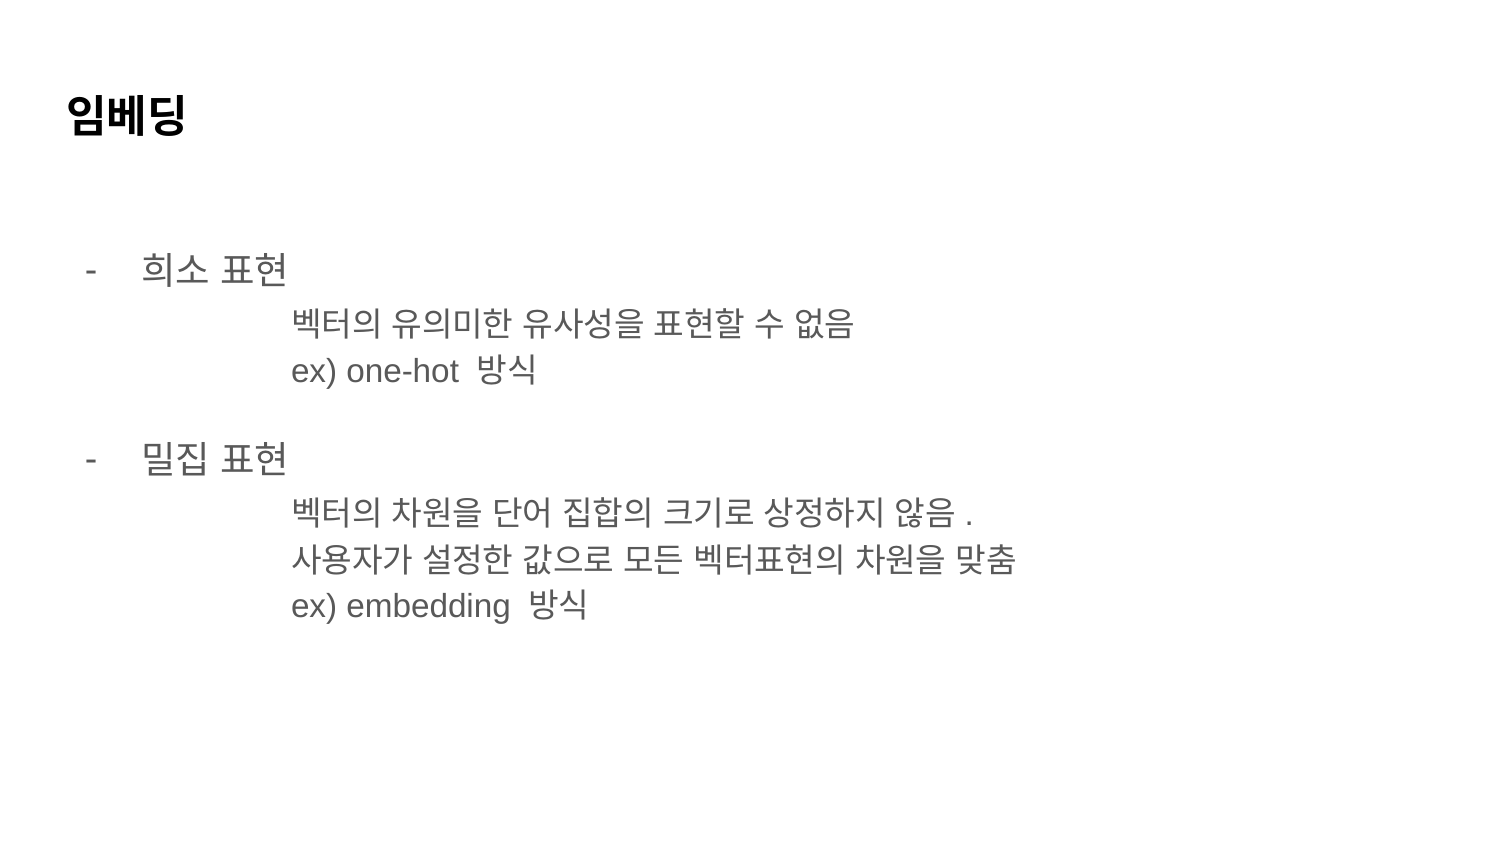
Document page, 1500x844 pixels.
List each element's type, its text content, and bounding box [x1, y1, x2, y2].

list 희소 표현 벡터의 유의미한 유사성을 표현할 수 없음 ex) one-hot 방식 밀집 표현 벡터의 차원을 단어 집합의 크기로 상정하지 않음. 사용자가 설정한 값으로 모든 벡터표현의 차원을 맞춤 ex) embedding 방식 [51, 225, 1449, 665]
title 임베딩 [51, 72, 1449, 167]
